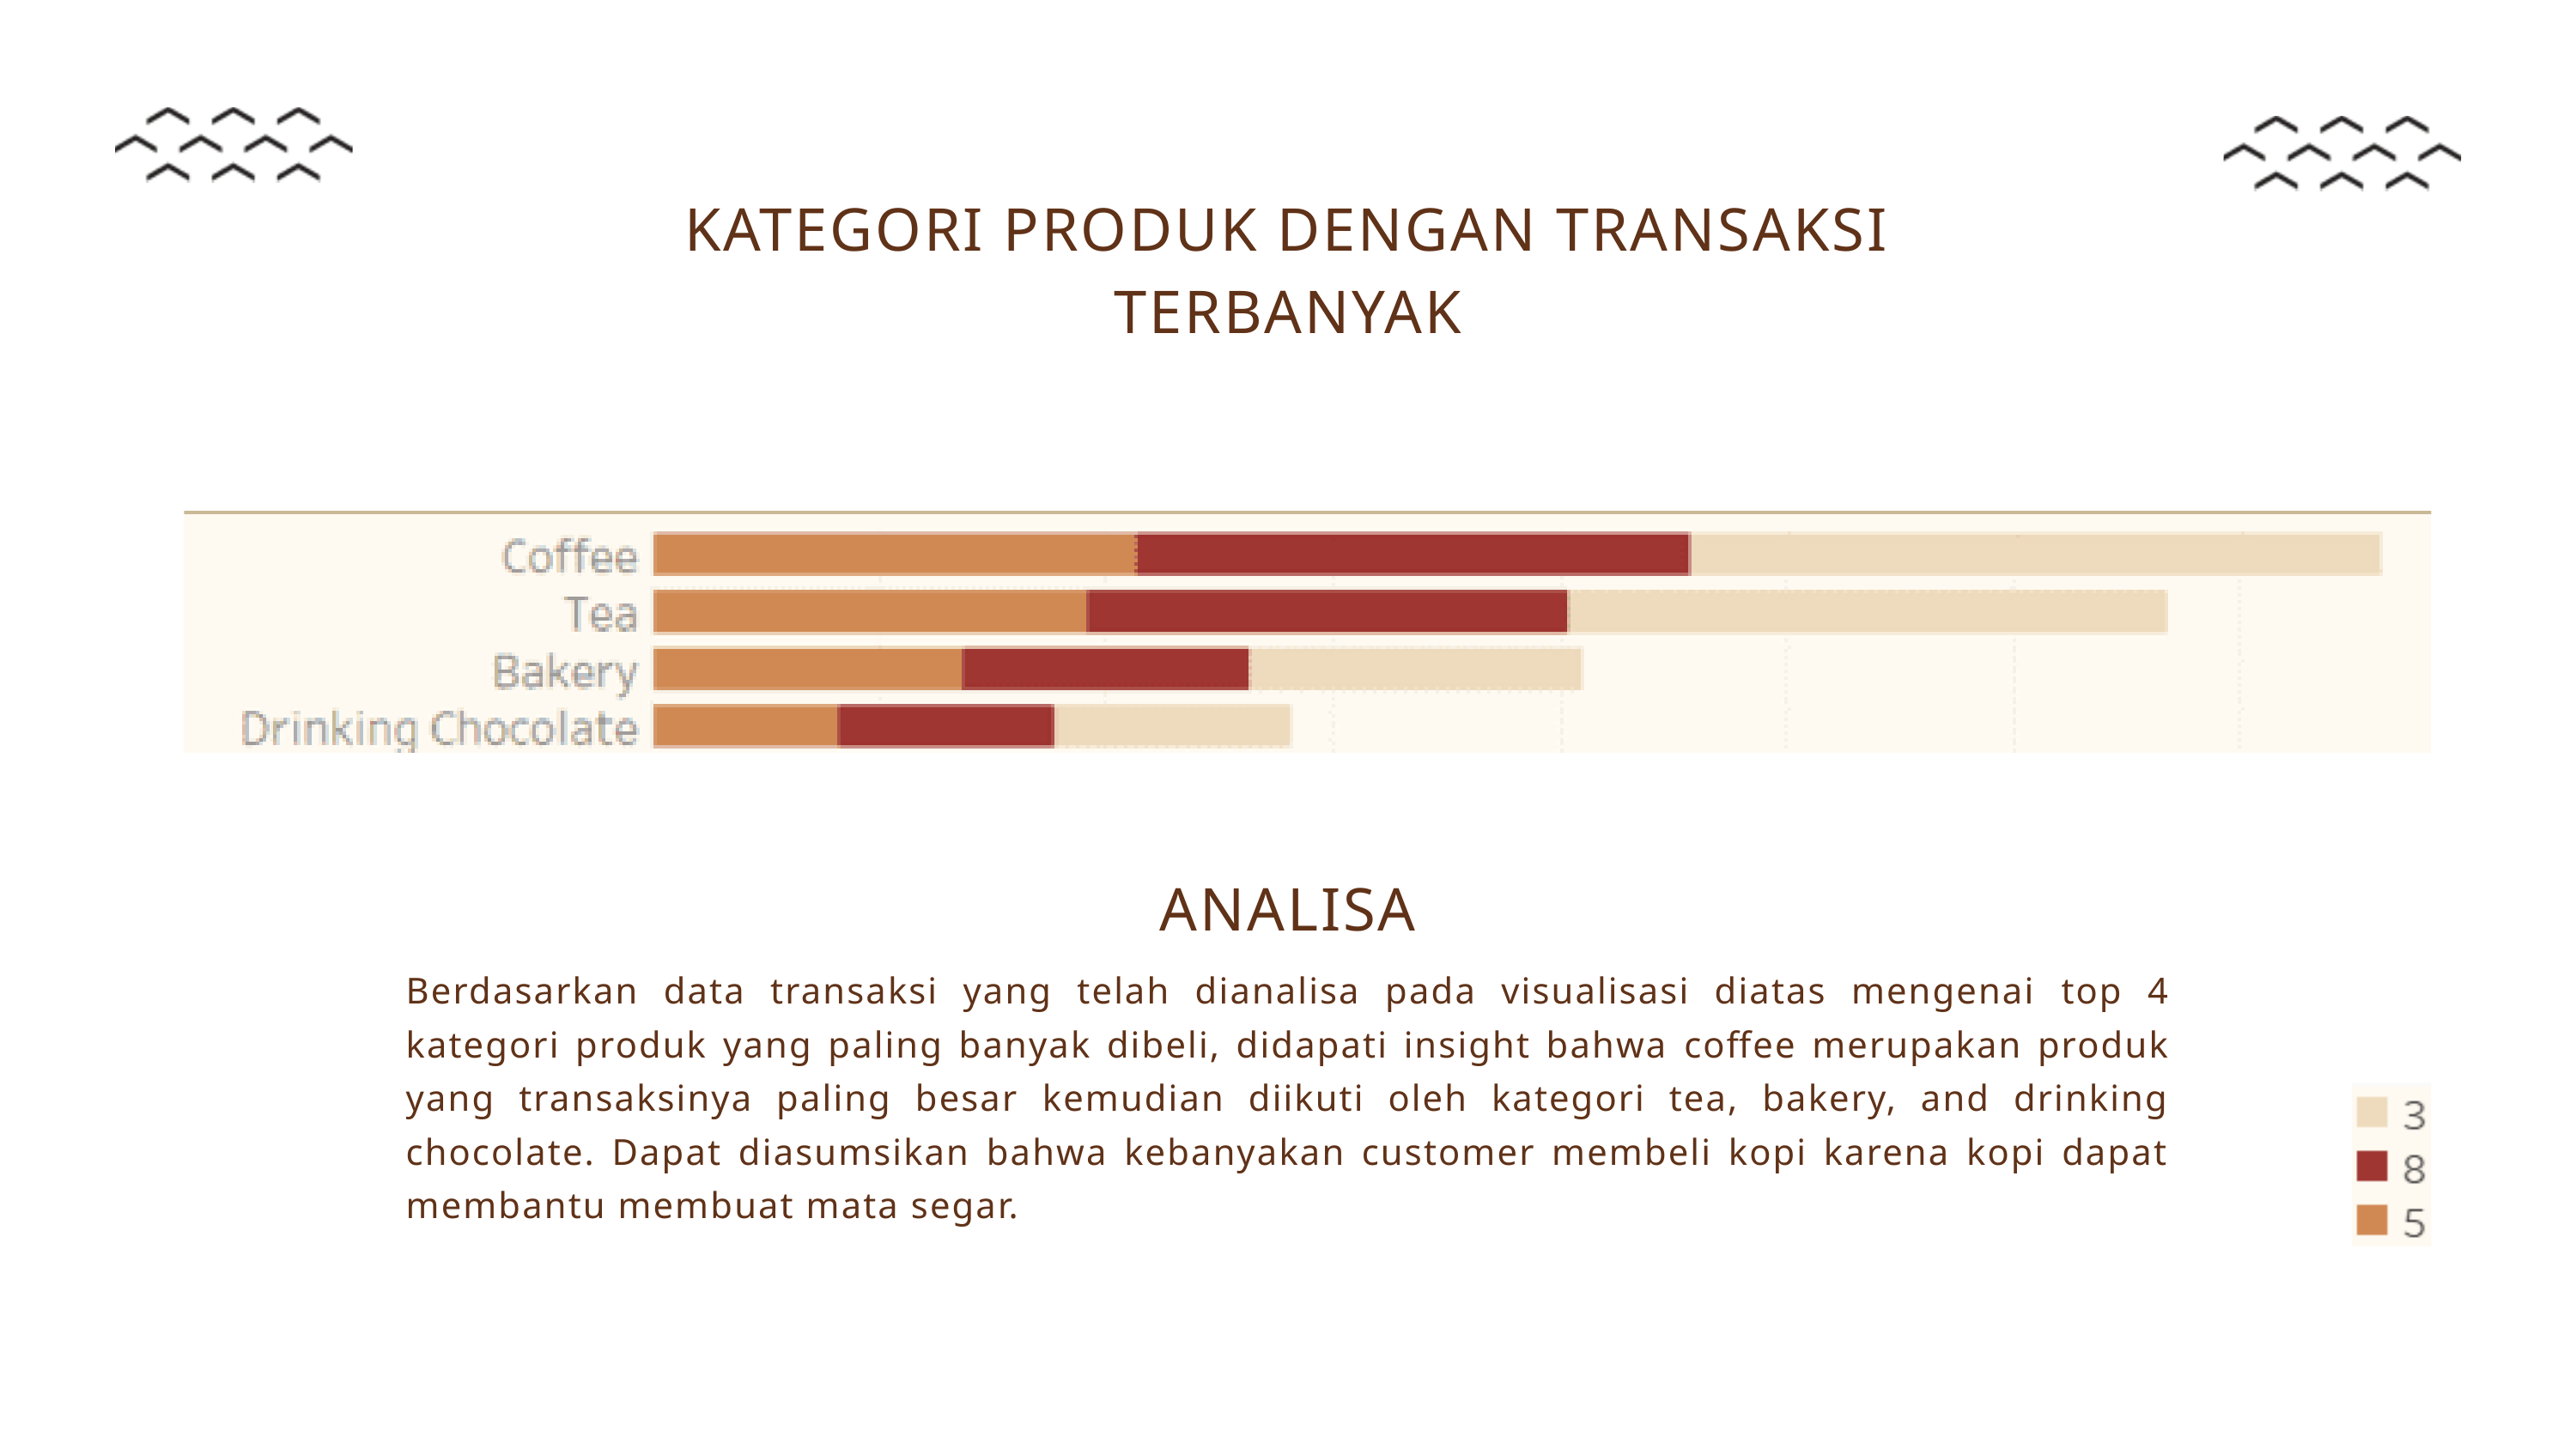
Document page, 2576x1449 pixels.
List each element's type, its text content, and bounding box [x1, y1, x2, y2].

text_box ANALISA [632, 859, 1944, 943]
text_box [2223, 116, 2462, 191]
text_box Berdasarkan data transaksi yang telah dianalisa pada visualisasi diatas mengenai top 4 kategori produk yang paling banyak dibeli, didapati insight bahwa coffee merupakan produk yang transaksinya paling besar kemudian diikuti oleh kategori tea, bakery, and drinking chocolate. Dapat diasumsikan bahwa kebanyakan customer membeli kopi karena kopi dapat membantu membuat mata segar. [405, 957, 2171, 1227]
text_box KATEGORI PRODUK DENGAN TRANSAKSI TERBANYAK [577, 179, 1999, 346]
text_box [115, 107, 353, 183]
text_box [184, 511, 2432, 753]
text_box [2351, 1082, 2432, 1246]
